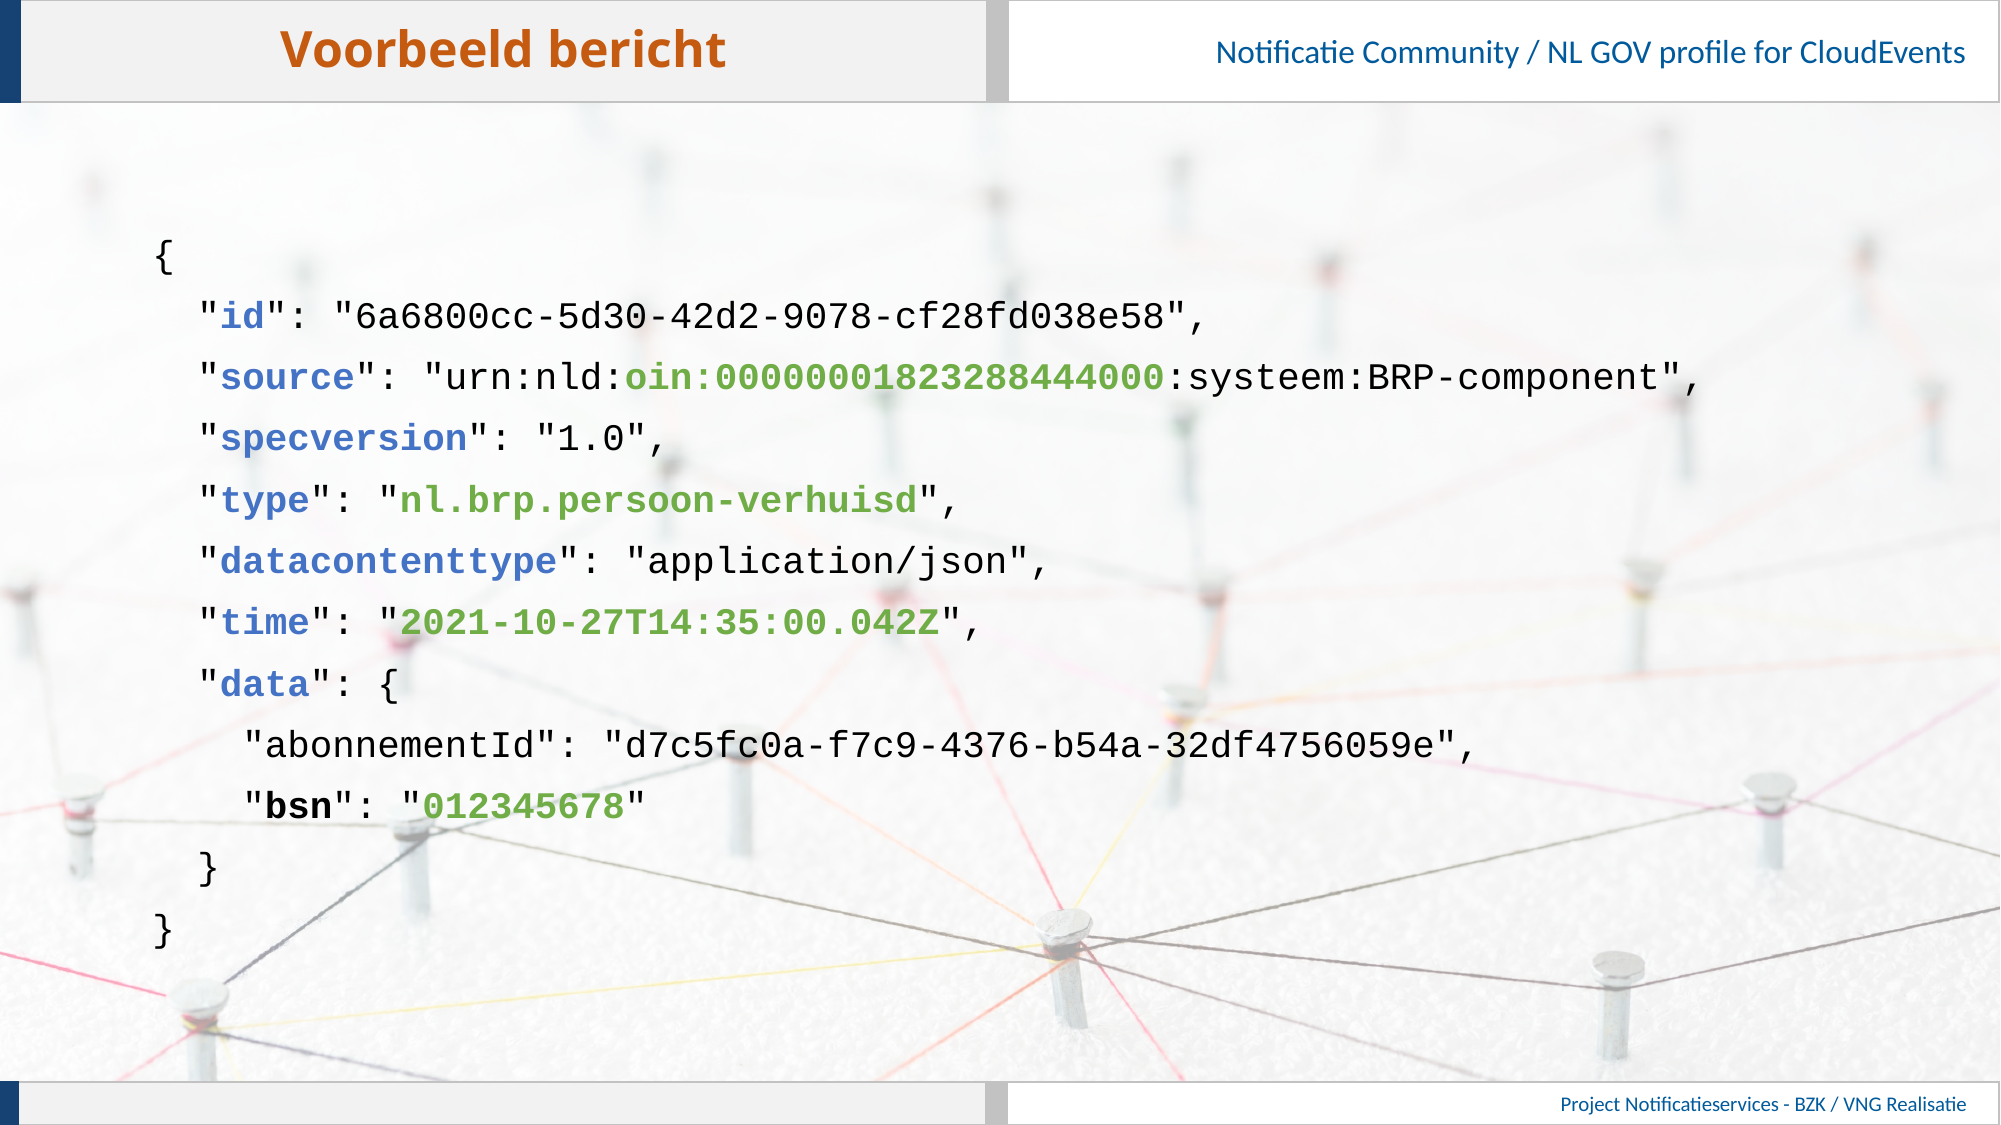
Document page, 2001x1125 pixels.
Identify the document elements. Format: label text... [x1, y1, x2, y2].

list { "id": "6a6800cc-5d30-42d2-9078-cf28fd038e58", "source": "urn:nld:oin:00000001823288444000:systeem:BRP-component", "specversion": "1.0", "type": "nl.brp.persoon-verhuisd", "datacontenttype": "application/json", "time": "2021-10-27T14:35:00.042Z", "data": { "abonnementId": "d7c5fc0a-f7c9-4376-b54a-32df4756059e", "bsn": "012345678" } } [137, 161, 1863, 1014]
title Voorbeeld bericht [20, 0, 988, 102]
text_box [0, 103, 2000, 1081]
